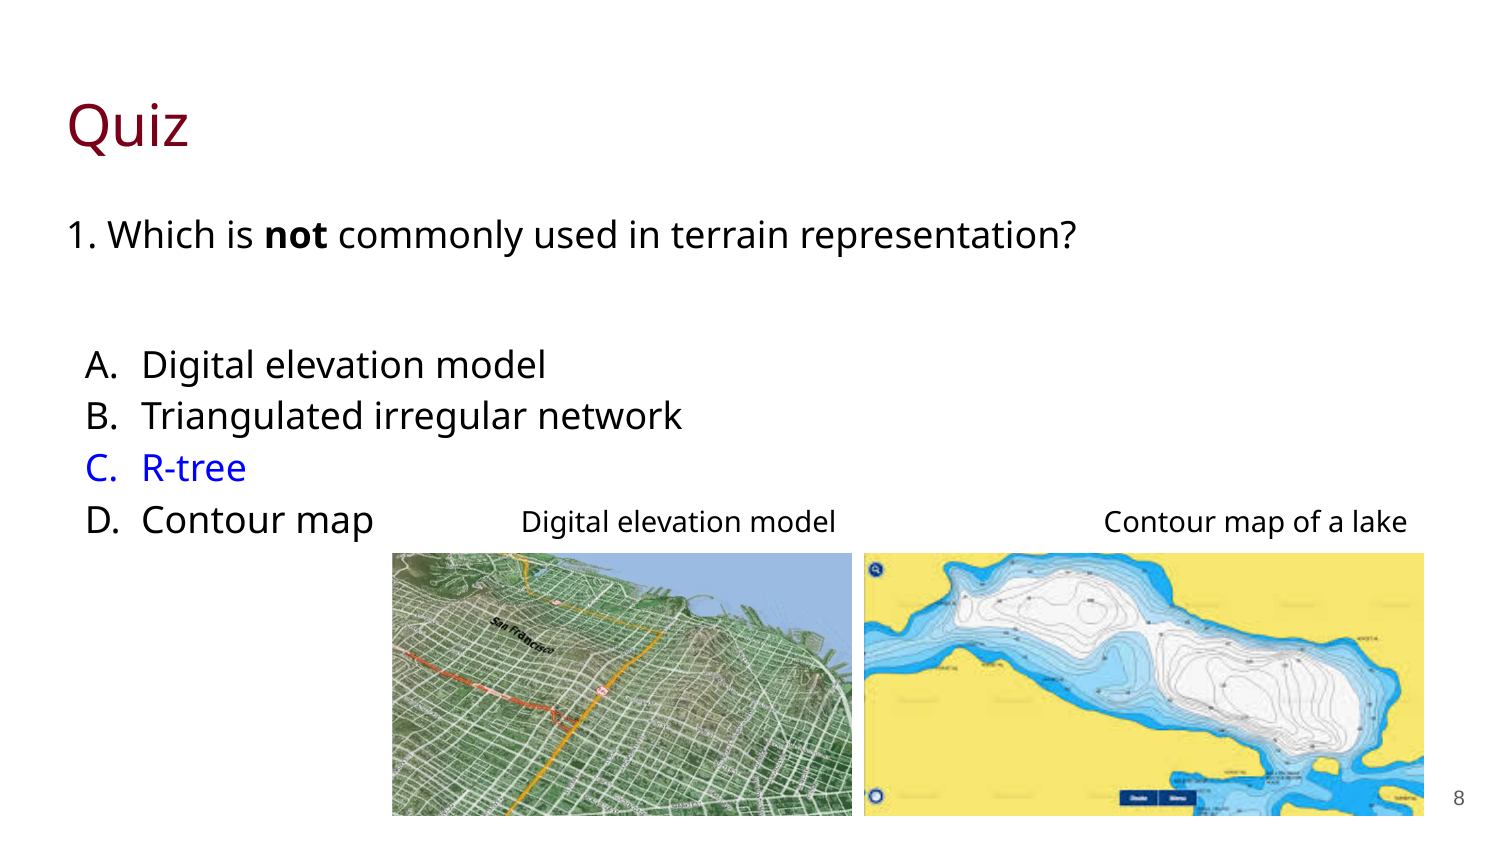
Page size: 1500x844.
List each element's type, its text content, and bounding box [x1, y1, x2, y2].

slide_number ‹#› [1389, 764, 1480, 830]
text_box Digital elevation model [487, 488, 852, 552]
picture [863, 552, 1424, 816]
title Quiz [51, 72, 1449, 167]
list 1. Which is not commonly used in terrain representation? Digital elevation model Triangulated irregular network R-tree Contour map [51, 189, 1449, 750]
picture [391, 552, 852, 816]
text_box Contour map of a lake [1059, 488, 1424, 552]
